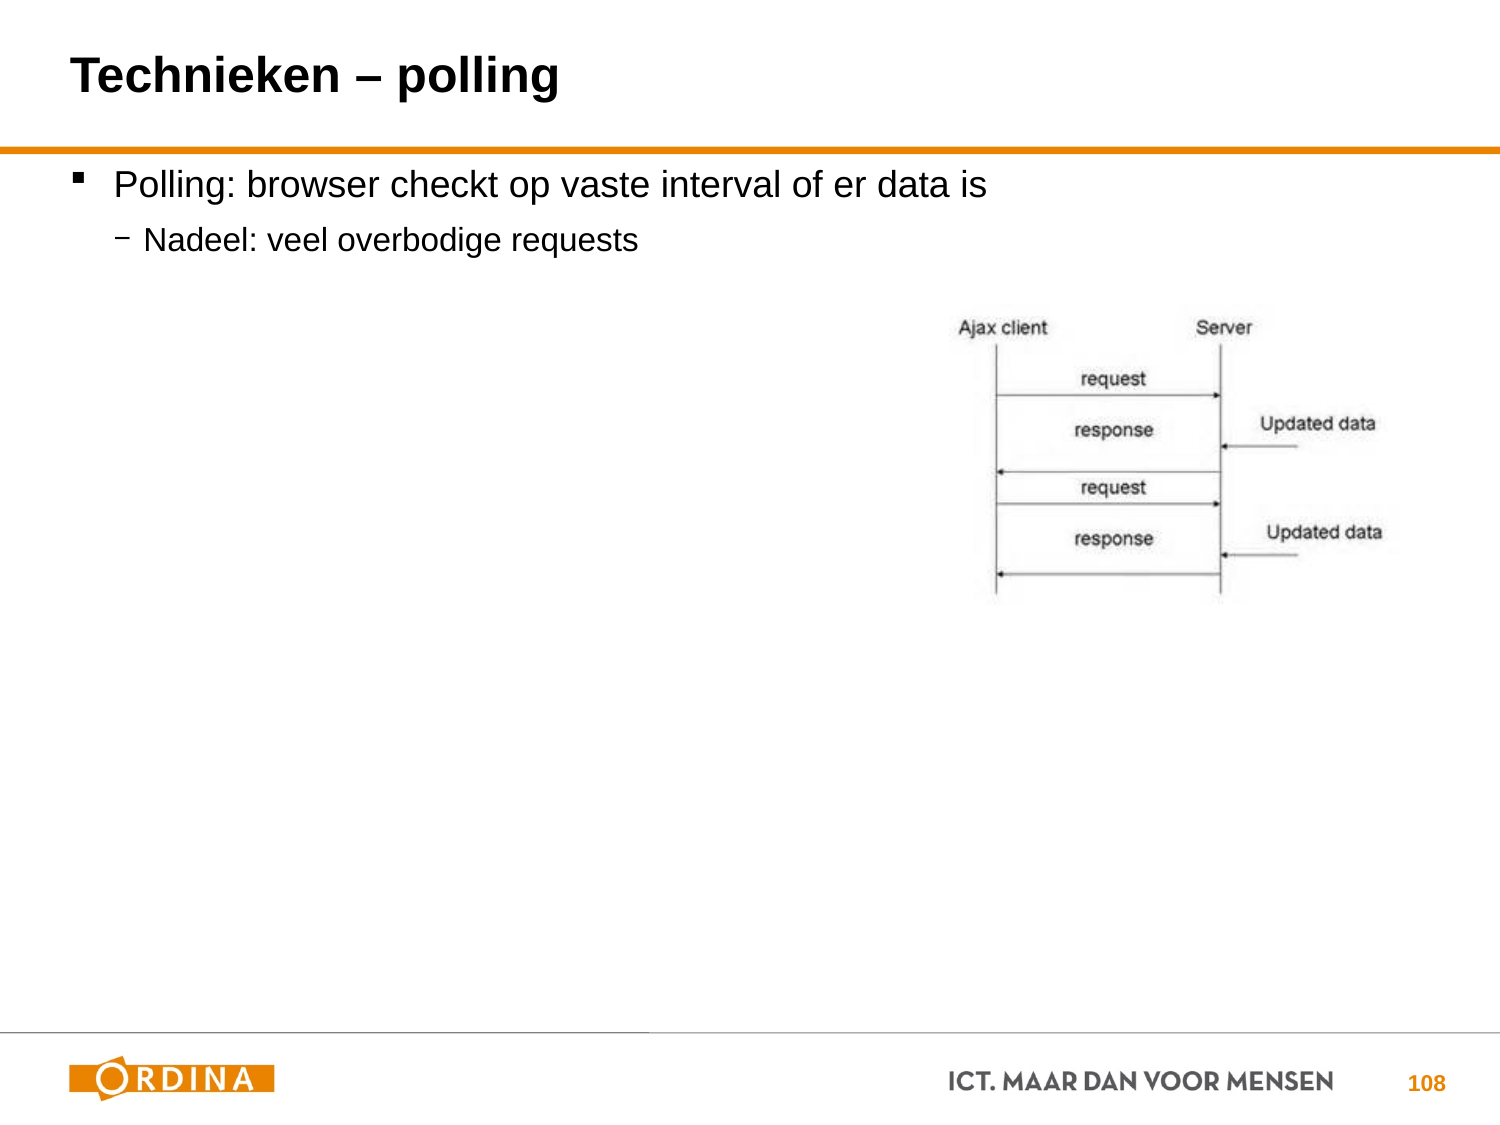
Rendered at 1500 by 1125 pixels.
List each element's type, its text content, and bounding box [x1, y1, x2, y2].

picture [64, 1051, 279, 1105]
picture [949, 304, 1419, 607]
slide_number 108 [1354, 1060, 1462, 1112]
title Technieken – polling [54, 0, 1397, 147]
list Polling: browser checkt op vaste interval of er data is Nadeel: veel overbodige requests [54, 152, 1462, 1031]
picture [941, 1061, 1340, 1100]
